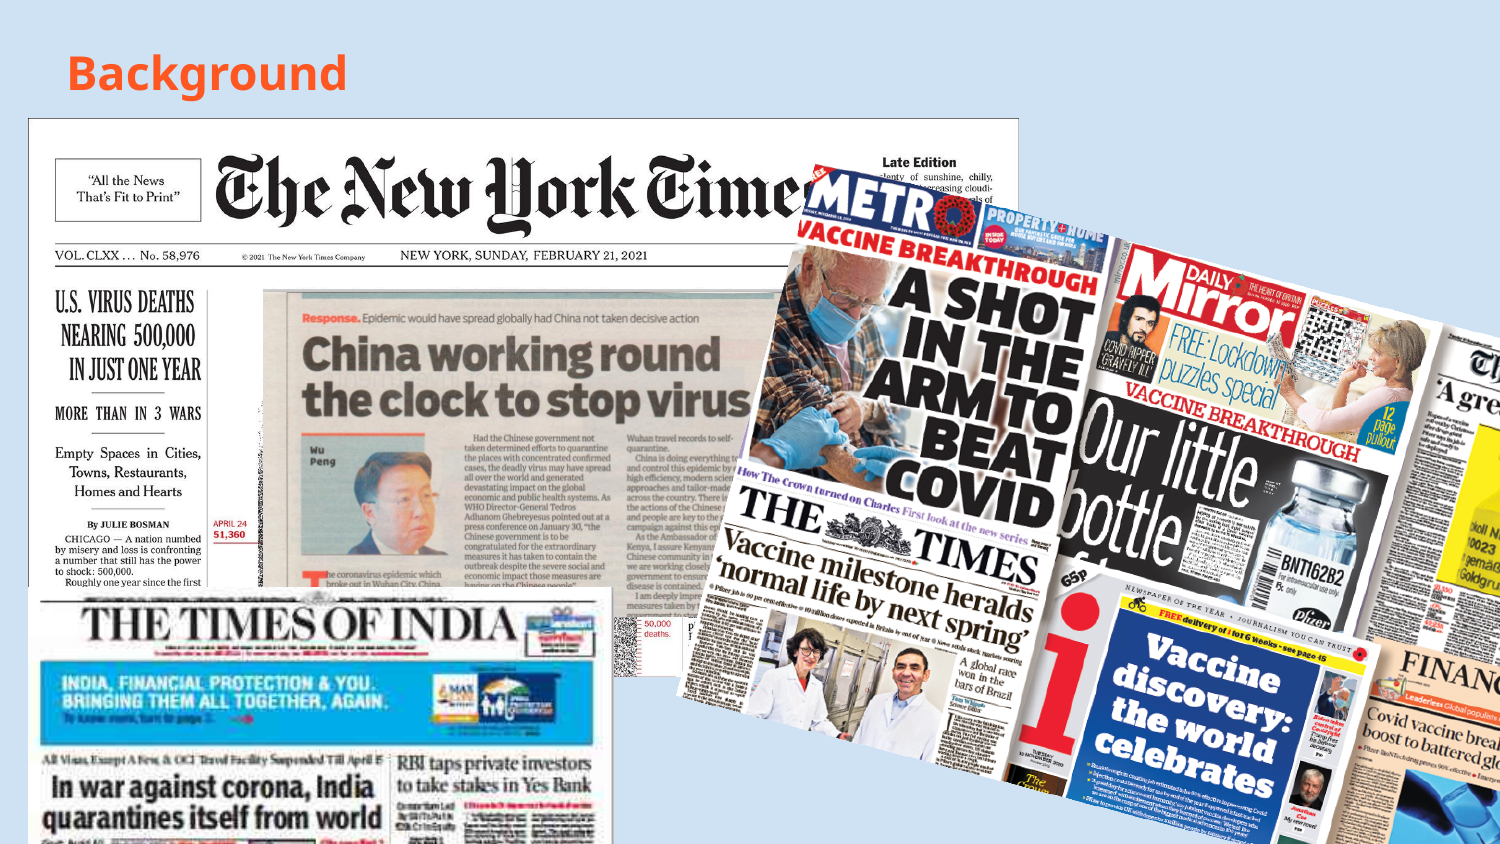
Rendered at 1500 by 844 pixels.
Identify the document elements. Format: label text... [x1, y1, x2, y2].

title Background [51, 24, 1449, 119]
picture [27, 118, 1500, 844]
